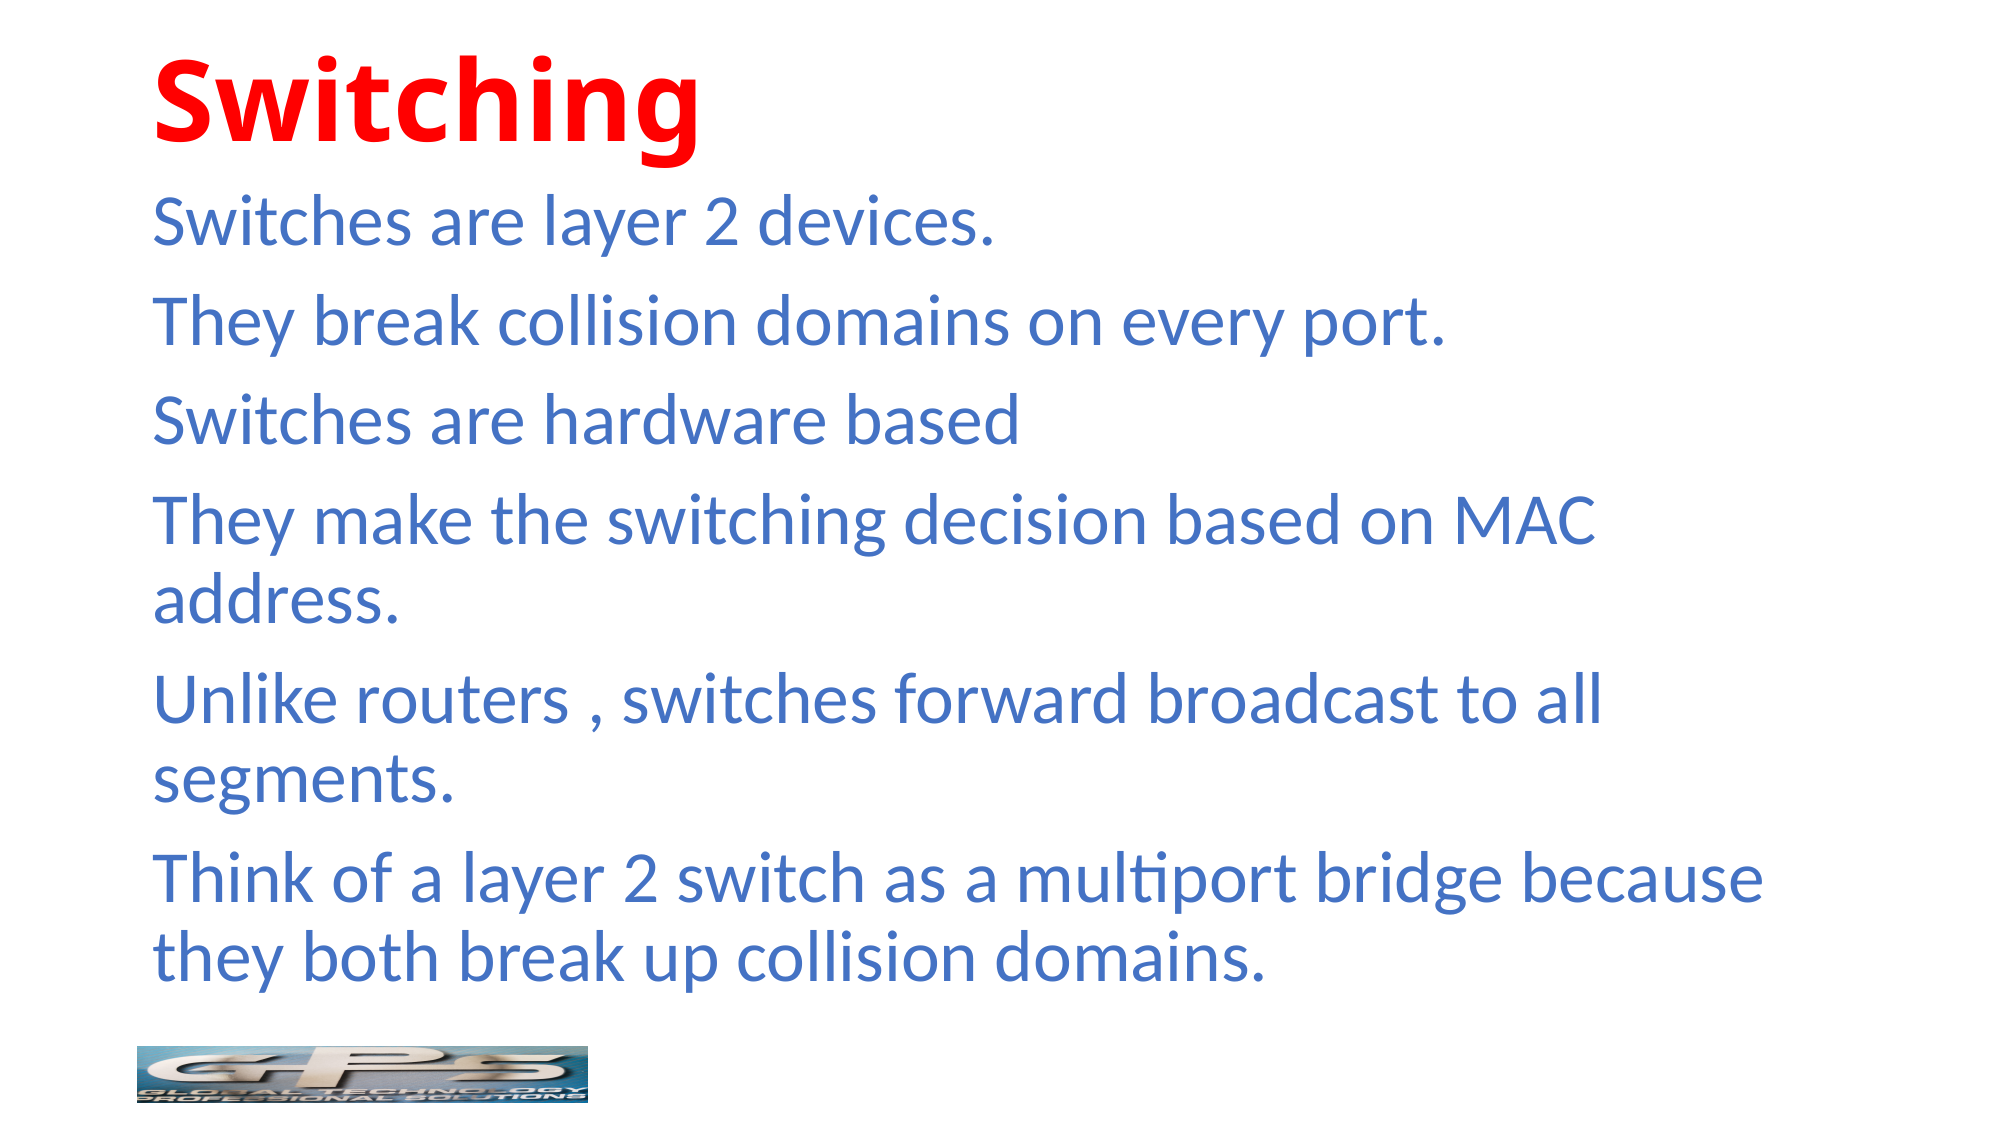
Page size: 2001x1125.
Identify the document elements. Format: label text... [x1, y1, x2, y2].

title Switching [137, 59, 1863, 151]
list Switches are layer 2 devices. They break collision domains on every port. Switches are hardware based They make the switching decision based on MAC address. Unlike routers , switches forward broadcast to all segments. Think of a layer 2 switch as a multiport bridge because they both break up collision domains. [137, 174, 1863, 1014]
picture [137, 1046, 588, 1103]
